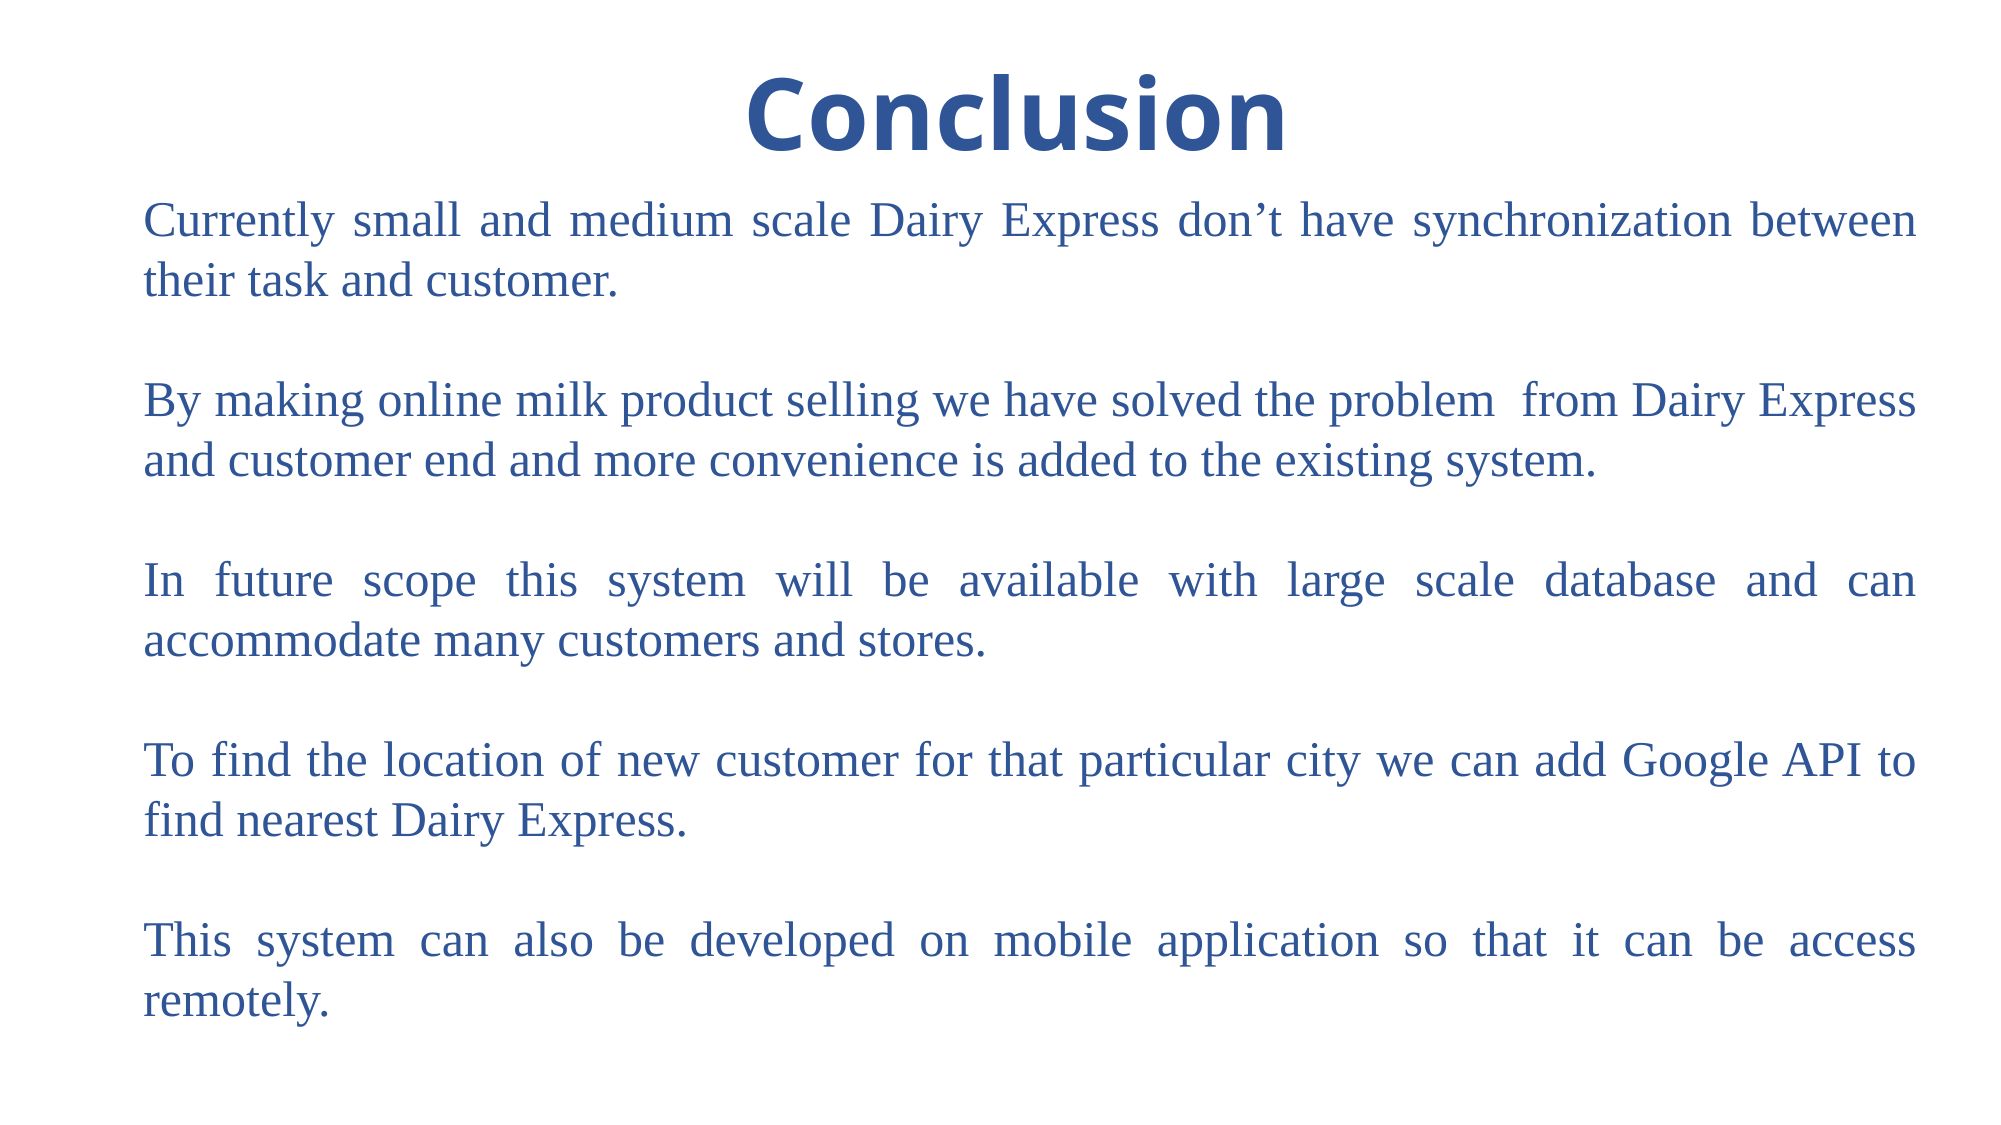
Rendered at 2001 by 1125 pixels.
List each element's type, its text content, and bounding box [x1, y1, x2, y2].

text_box Conclusion [292, 43, 1483, 178]
text_box Currently small and medium scale Dairy Express don’t have synchronization between their task and customer. By making online milk product selling we have solved the problem from Dairy Express and customer end and more convenience is added to the existing system. In future scope this system will be available with large scale database and can accommodate many customers and stores. To find the location of new customer for that particular city we can add Google API to find nearest Dairy Express. This system can also be developed on mobile application so that it can be access remotely. [128, 178, 1934, 1034]
